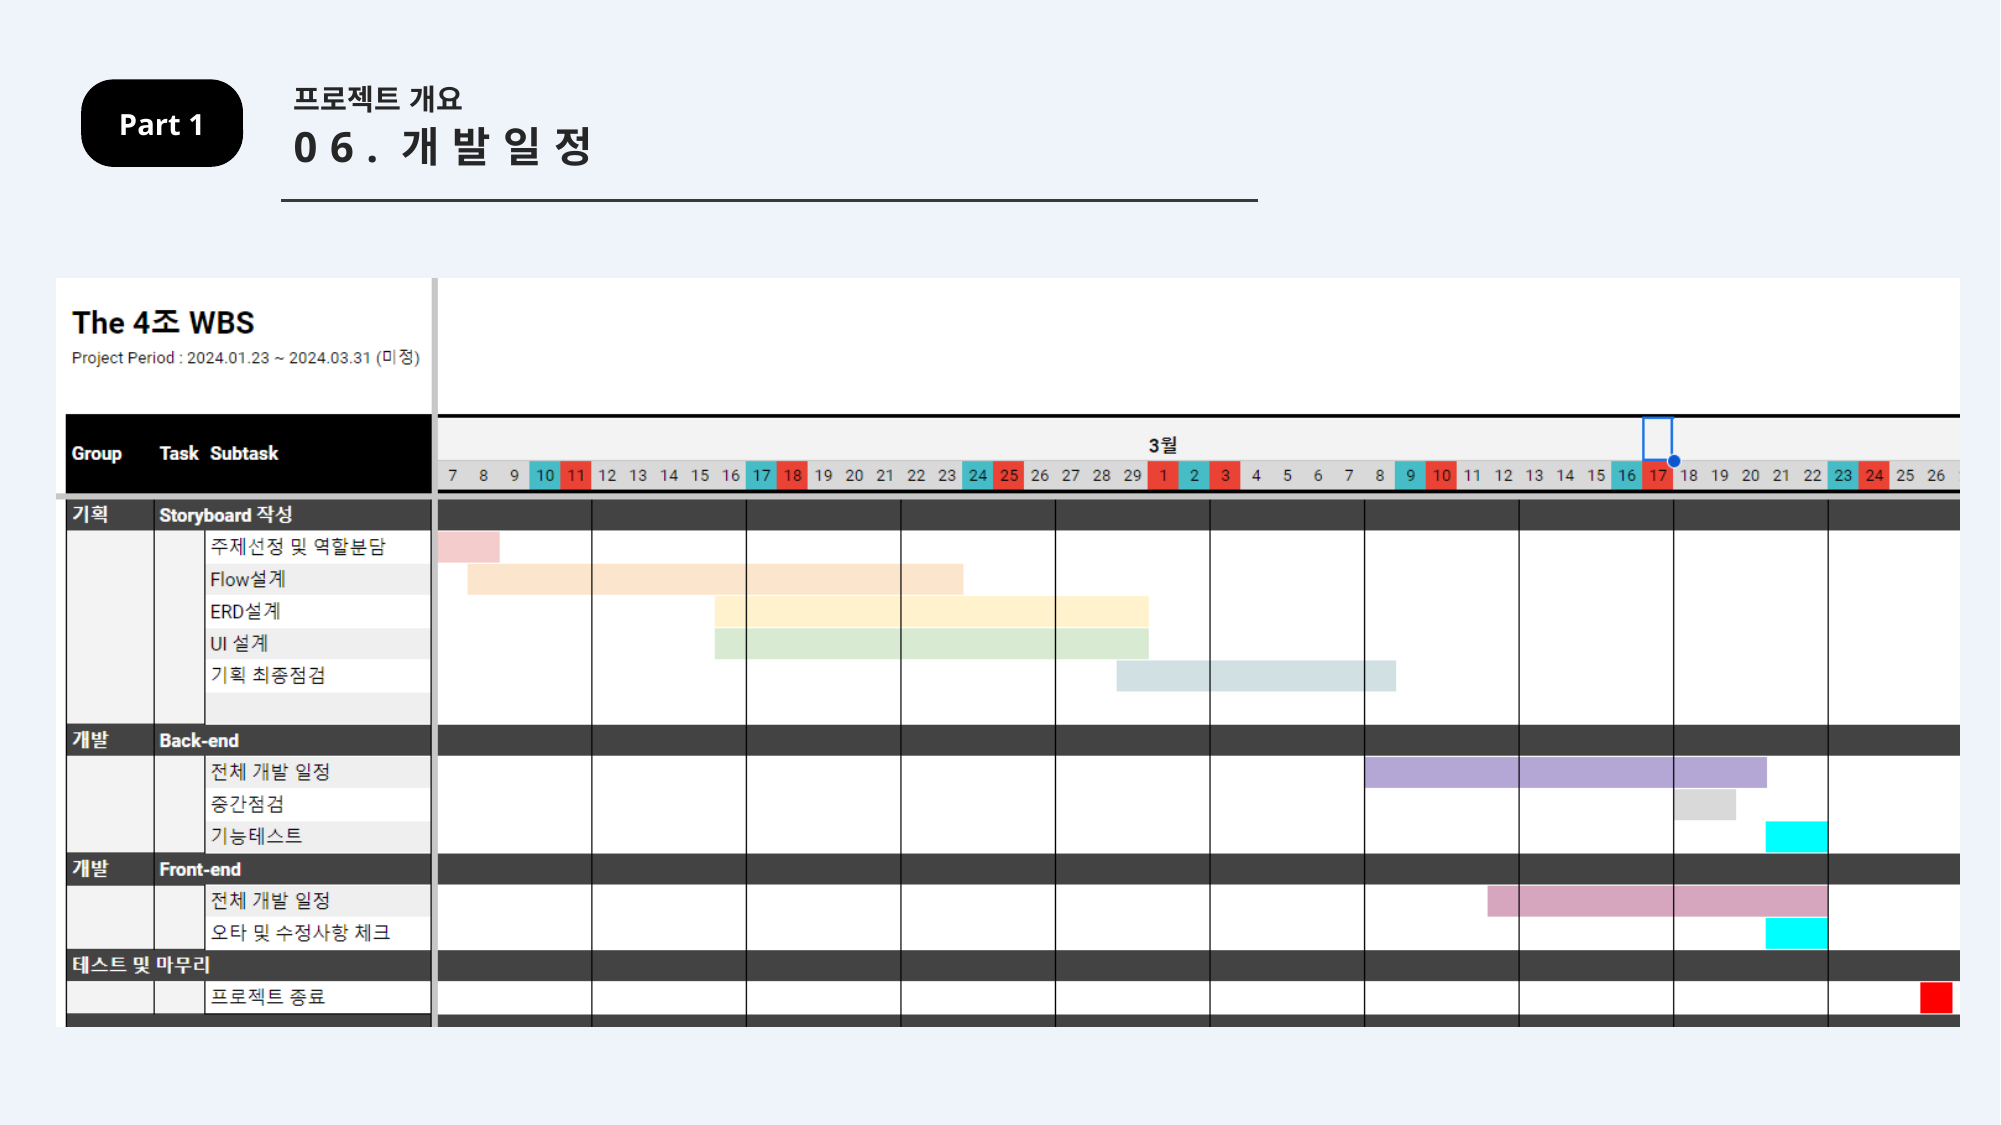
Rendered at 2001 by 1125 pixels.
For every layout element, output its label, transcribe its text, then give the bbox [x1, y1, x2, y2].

text_box [80, 78, 245, 168]
text_box 프로젝트 개요 [278, 73, 479, 112]
text_box 06.개발일정 [278, 112, 608, 178]
text_box Part 1 [104, 98, 220, 149]
picture [56, 278, 1960, 1027]
